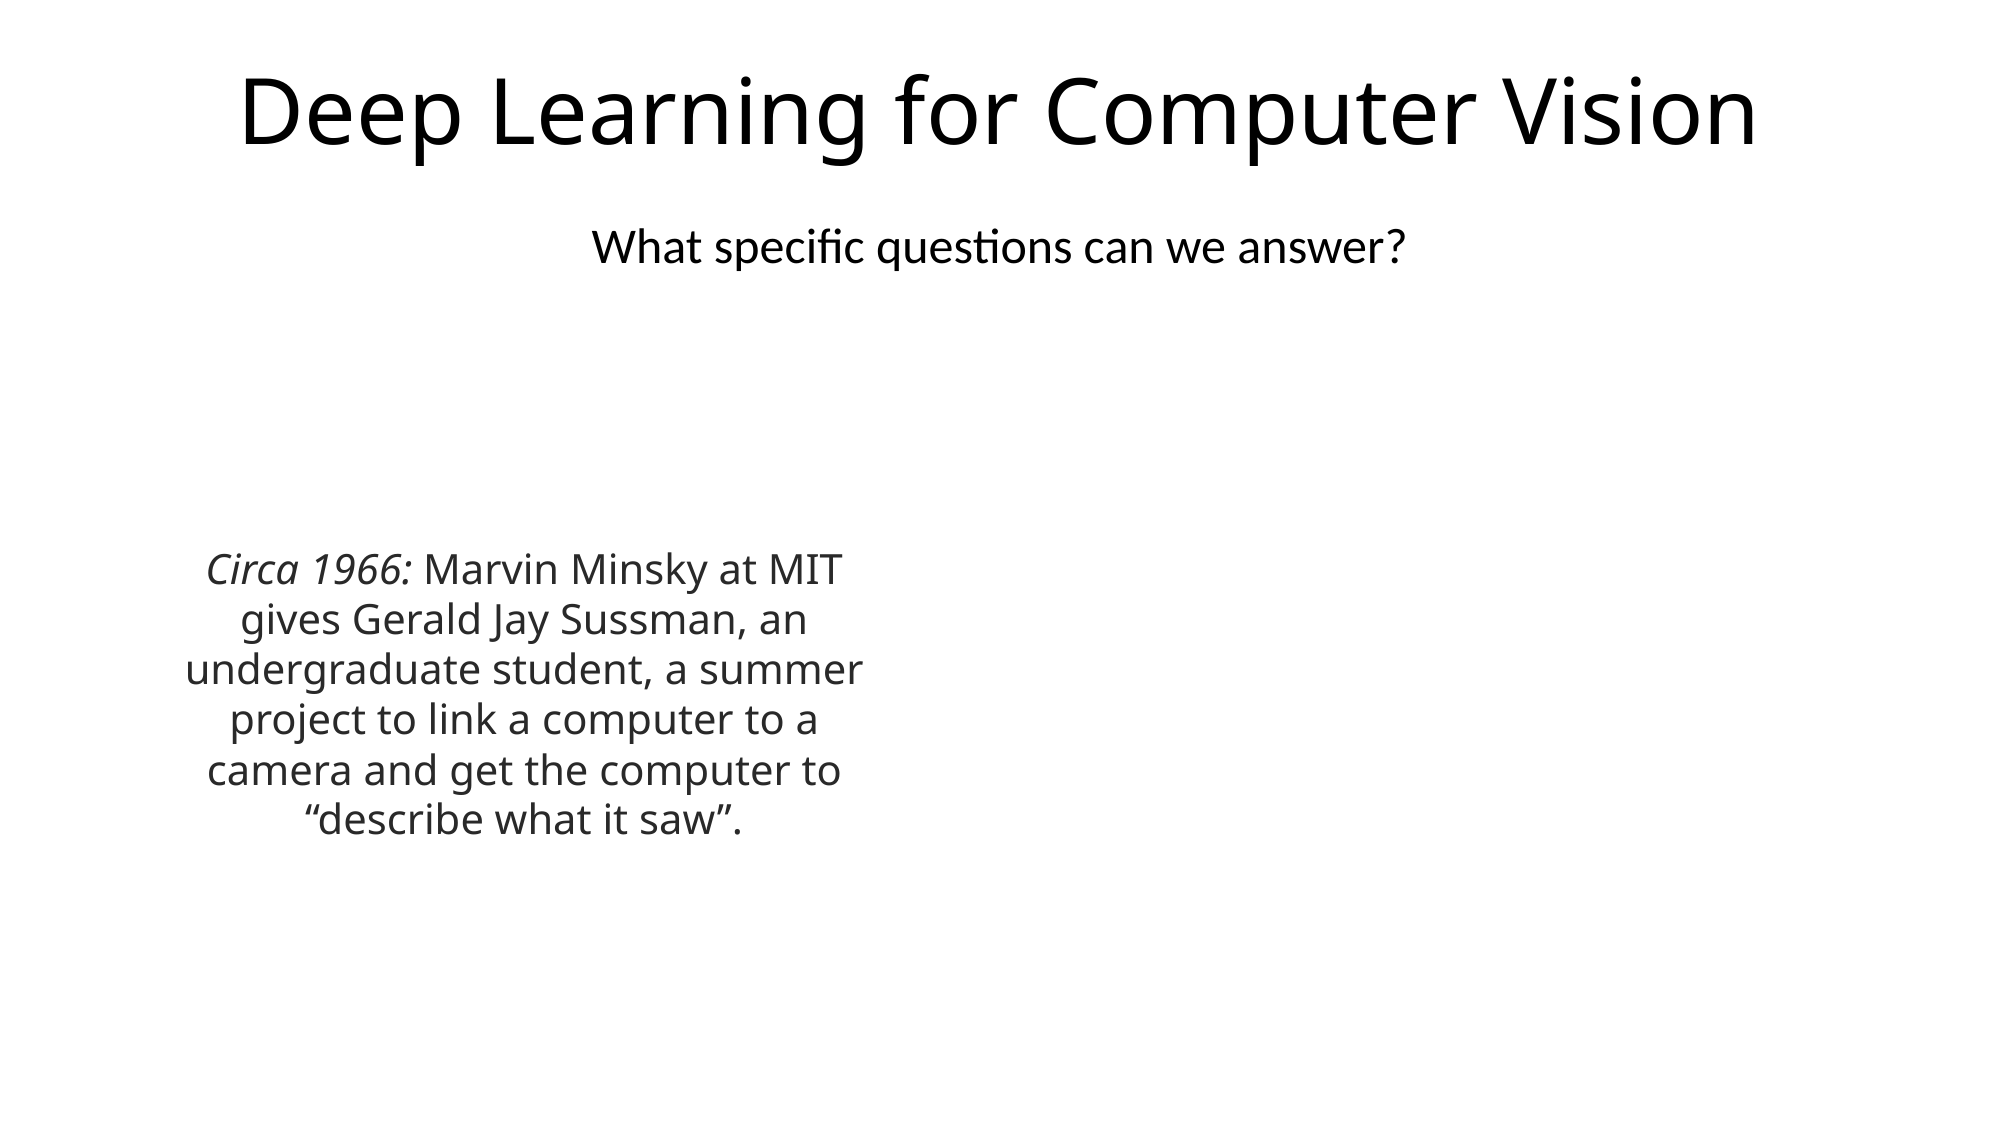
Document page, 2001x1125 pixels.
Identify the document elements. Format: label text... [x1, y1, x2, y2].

title Deep Learning for Computer Vision [137, 5, 1863, 224]
text_box Circa 1966: Marvin Minsky at MIT gives Gerald Jay Sussman, an undergraduate student, a summer project to link a computer to a camera and get the computer to “describe what it saw”. [160, 535, 889, 851]
text_box What specific questions can we answer? [576, 205, 1424, 281]
